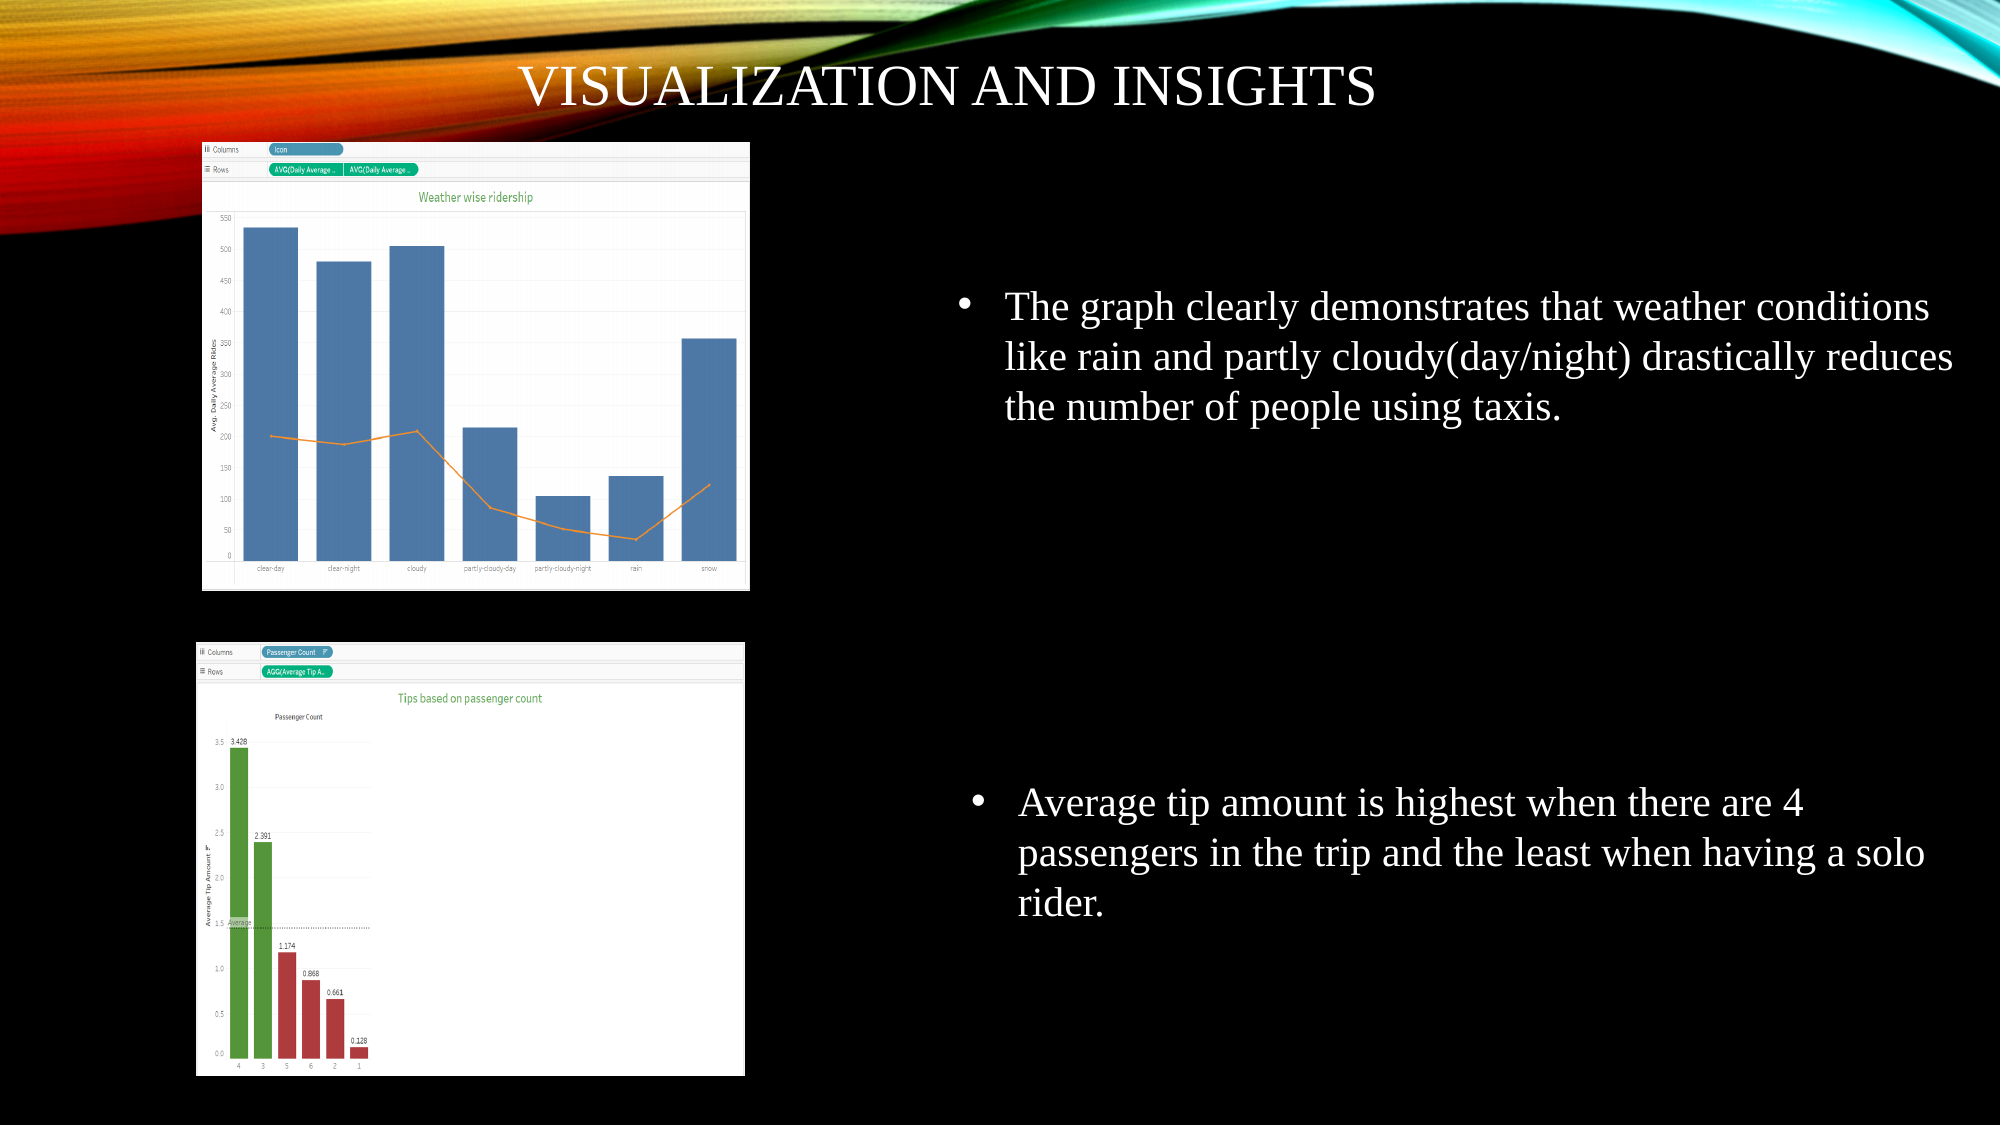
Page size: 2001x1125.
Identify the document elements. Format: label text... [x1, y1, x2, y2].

text_box The graph clearly demonstrates that weather conditions like rain and partly cloudy(day/night) drastically reduces the number of people using taxis. [942, 271, 1987, 437]
text_box Average tip amount is highest when there are 4 passengers in the trip and the least when having a solo rider. [956, 767, 2000, 933]
picture [196, 642, 745, 1076]
picture [0, 0, 2000, 591]
text_box VISUALIZATION AND INSIGHTS [74, 39, 1822, 125]
